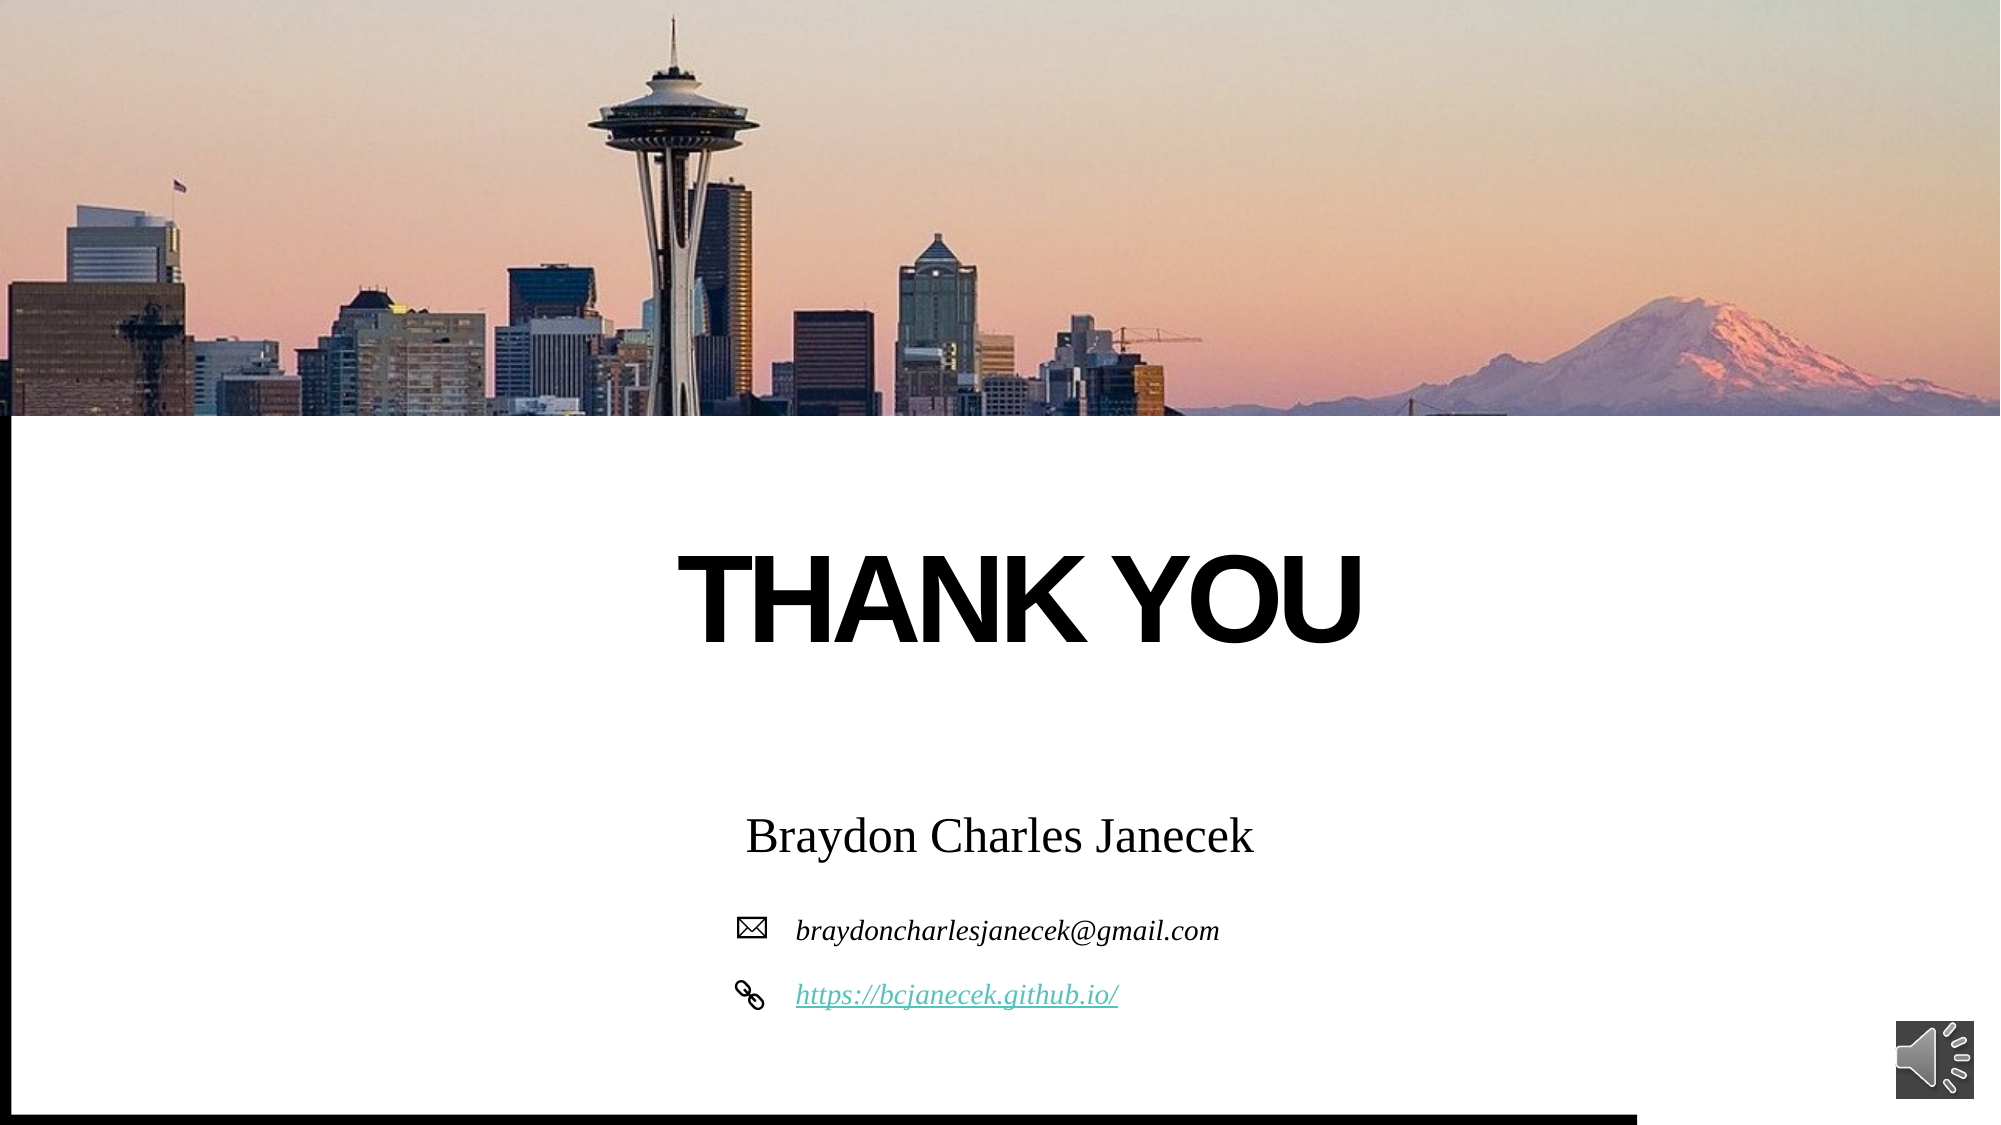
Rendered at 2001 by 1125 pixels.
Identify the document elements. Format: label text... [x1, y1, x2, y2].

list Braydon Charles Janecek [726, 808, 1274, 872]
title THANK YOU [628, 454, 1417, 730]
picture [1894, 1019, 1975, 1100]
picture [733, 909, 770, 946]
picture [729, 974, 770, 1016]
picture [0, 0, 2000, 416]
list braydoncharlesjanecek@gmail.com [795, 915, 1274, 955]
list https://bcjanecek.github.io/ [795, 979, 1274, 1019]
